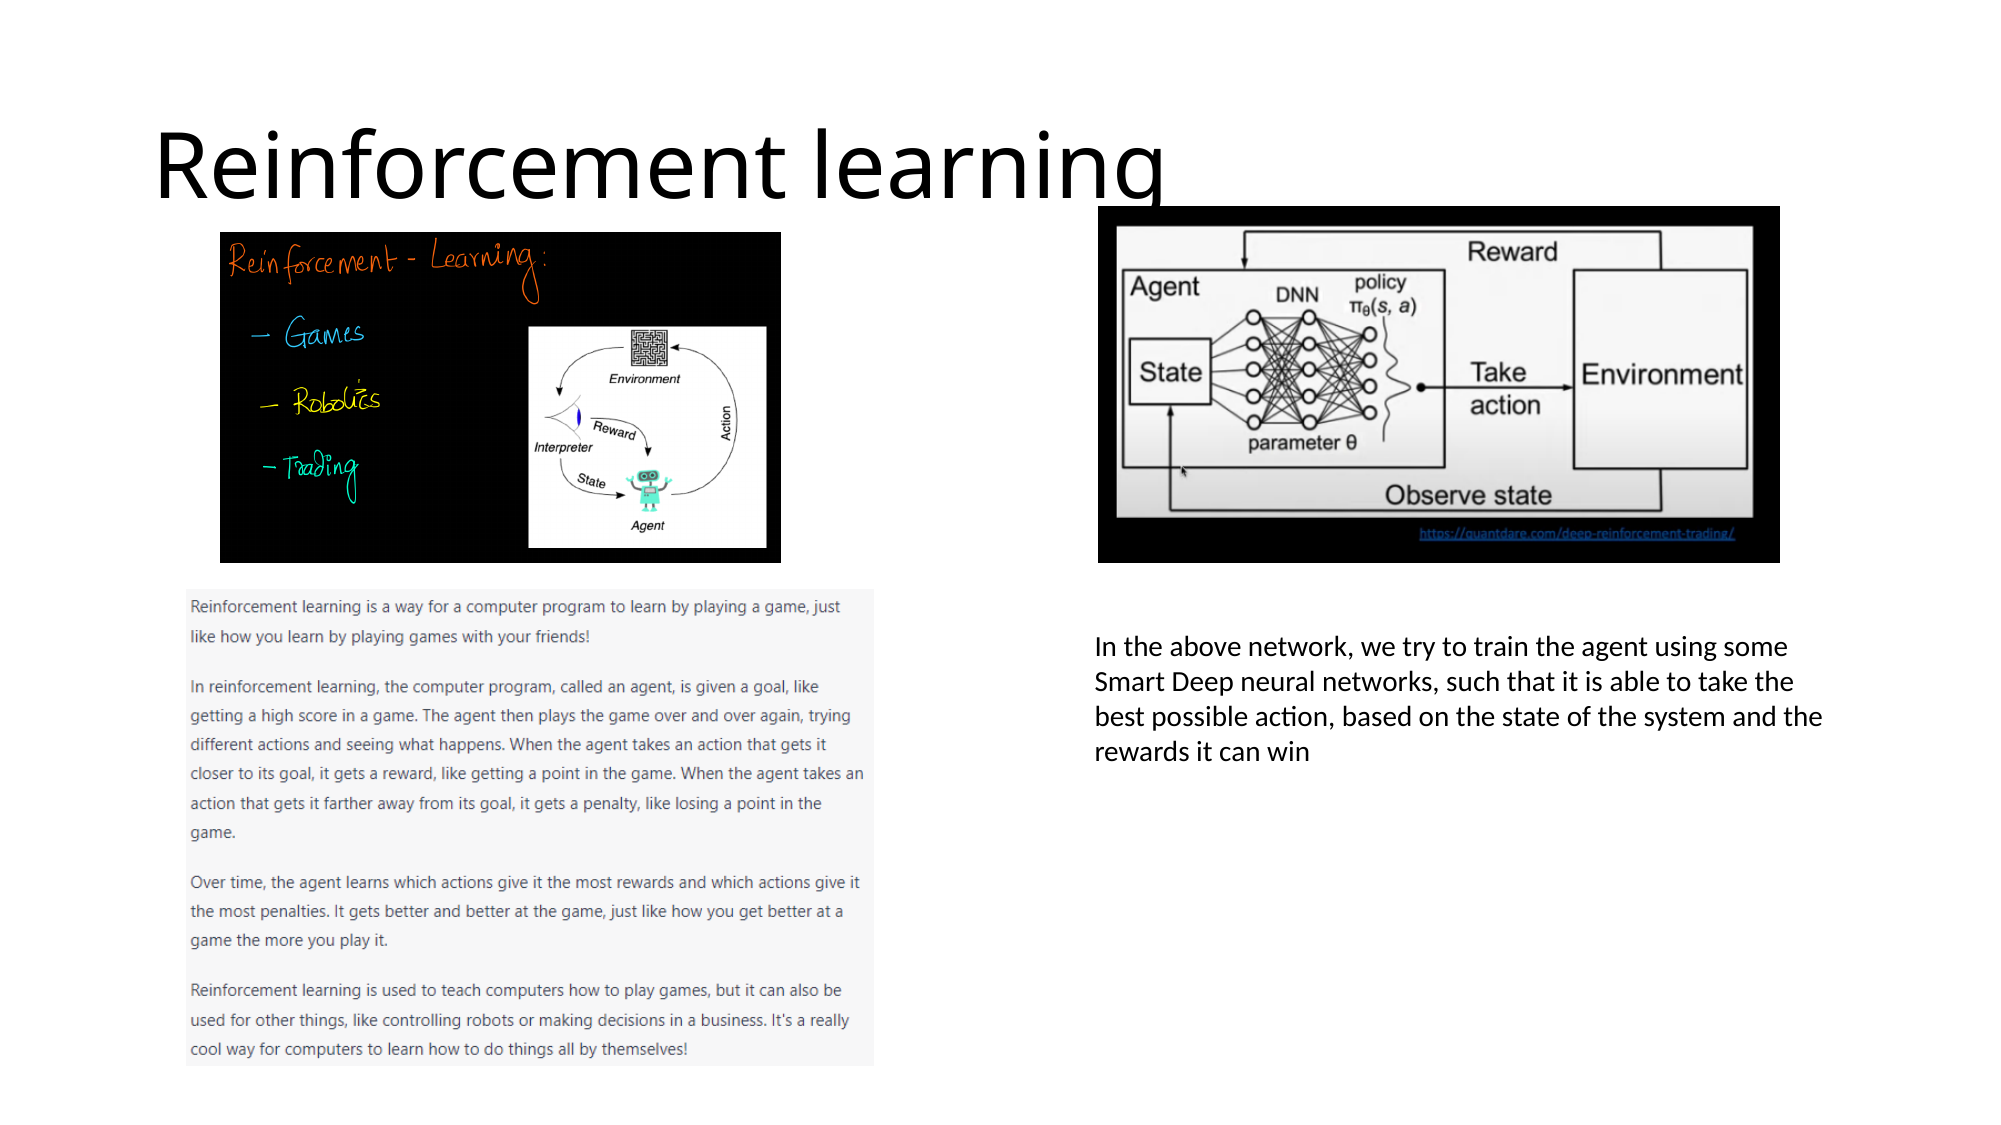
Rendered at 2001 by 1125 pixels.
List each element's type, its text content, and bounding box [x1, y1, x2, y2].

title Reinforcement learning [137, 59, 1863, 278]
picture [220, 232, 781, 563]
picture [1098, 206, 1780, 563]
picture [186, 589, 874, 1066]
text_box In the above network, we try to train the agent using some Smart Deep neural networks, such that it is able to take the best possible action, based on the state of the system and the rewards it can win [1079, 620, 1845, 775]
